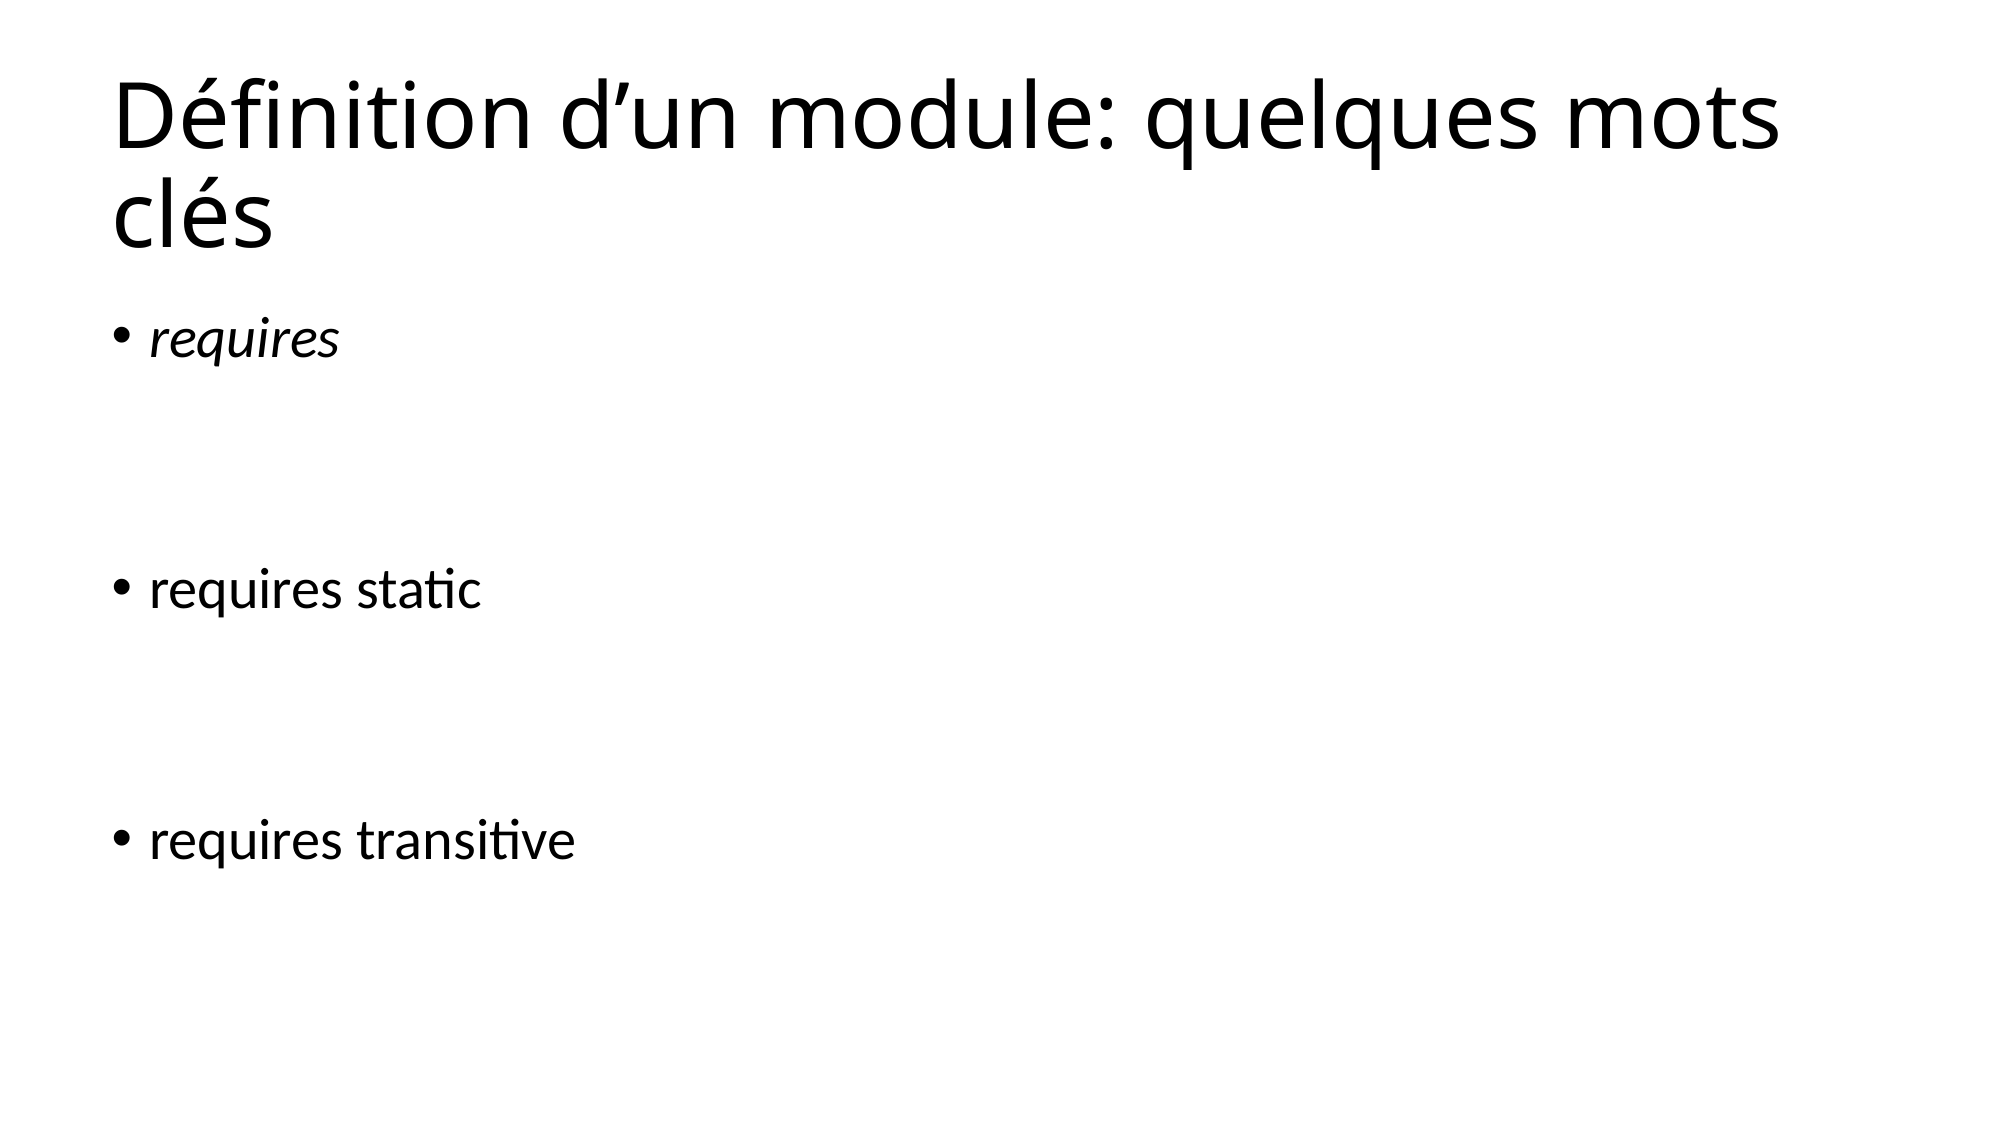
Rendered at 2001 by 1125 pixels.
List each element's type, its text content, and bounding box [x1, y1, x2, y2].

list requires requires static requires transitive [96, 299, 1925, 1086]
title Définition d’un module: quelques mots clés [96, 59, 1863, 278]
